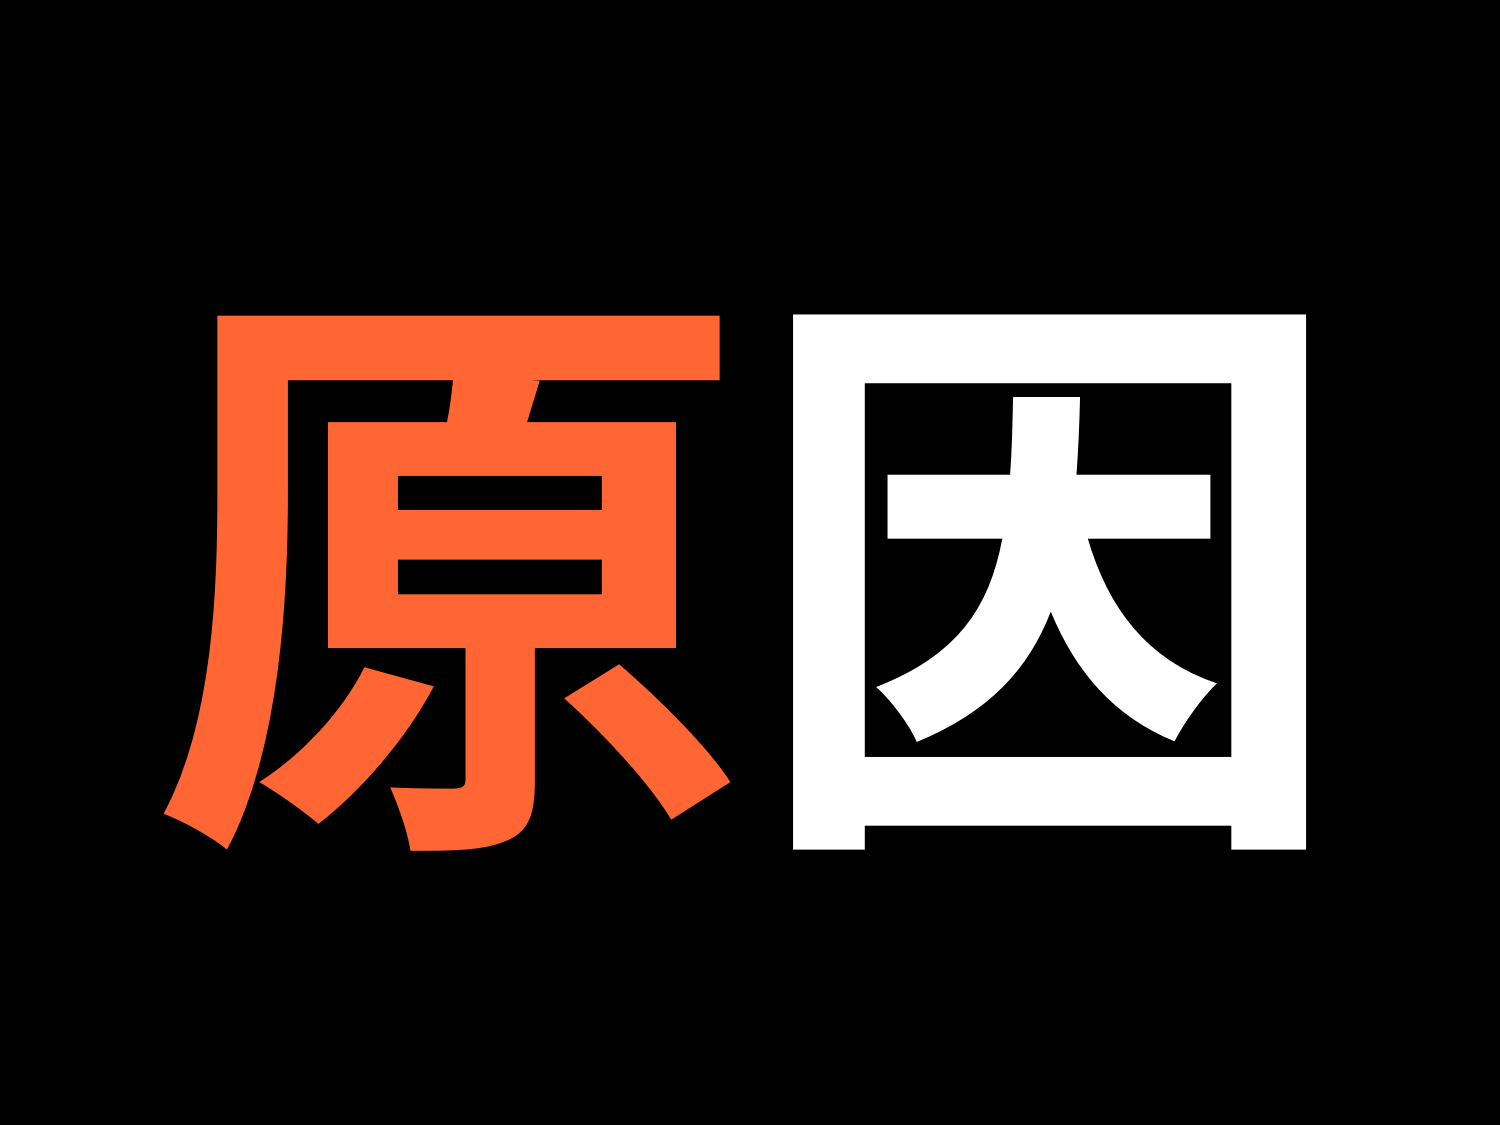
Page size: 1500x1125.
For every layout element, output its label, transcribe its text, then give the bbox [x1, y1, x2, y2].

text_box 原因 [122, 192, 1378, 925]
